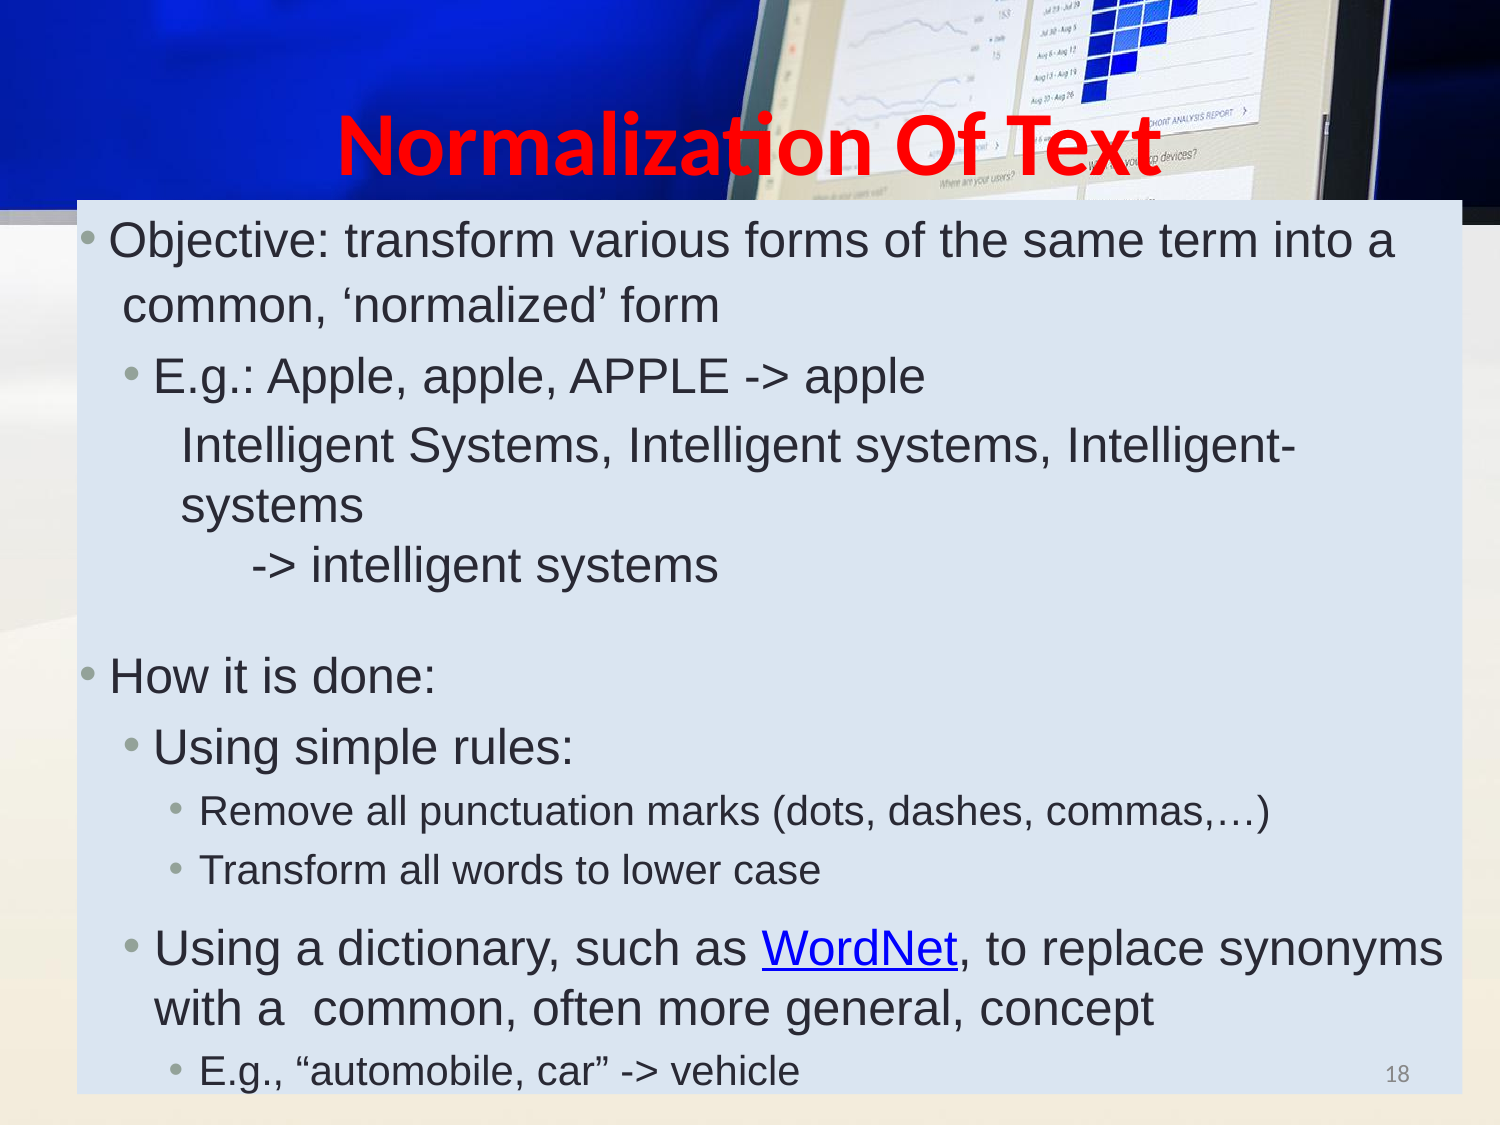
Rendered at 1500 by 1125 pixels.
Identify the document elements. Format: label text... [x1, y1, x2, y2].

title Normalization Of Text [75, 45, 1425, 233]
slide_number ‹#› [1074, 1042, 1425, 1103]
picture [0, 0, 1500, 1125]
text_box Objective: transform various forms of the same term into a common, ‘normalized’ form E.g.: Apple, apple, APPLE -> apple Intelligent Systems, Intelligent systems, Intelligent-systems -> intelligent systems How it is done: Using simple rules: Remove all punctuation marks (dots, dashes, commas,…) Transform all words to lower case Using a dictionary, such as WordNet, to replace synonyms with a common, often more general, concept E.g., “automobile, car” -> vehicle [77, 200, 1463, 1095]
